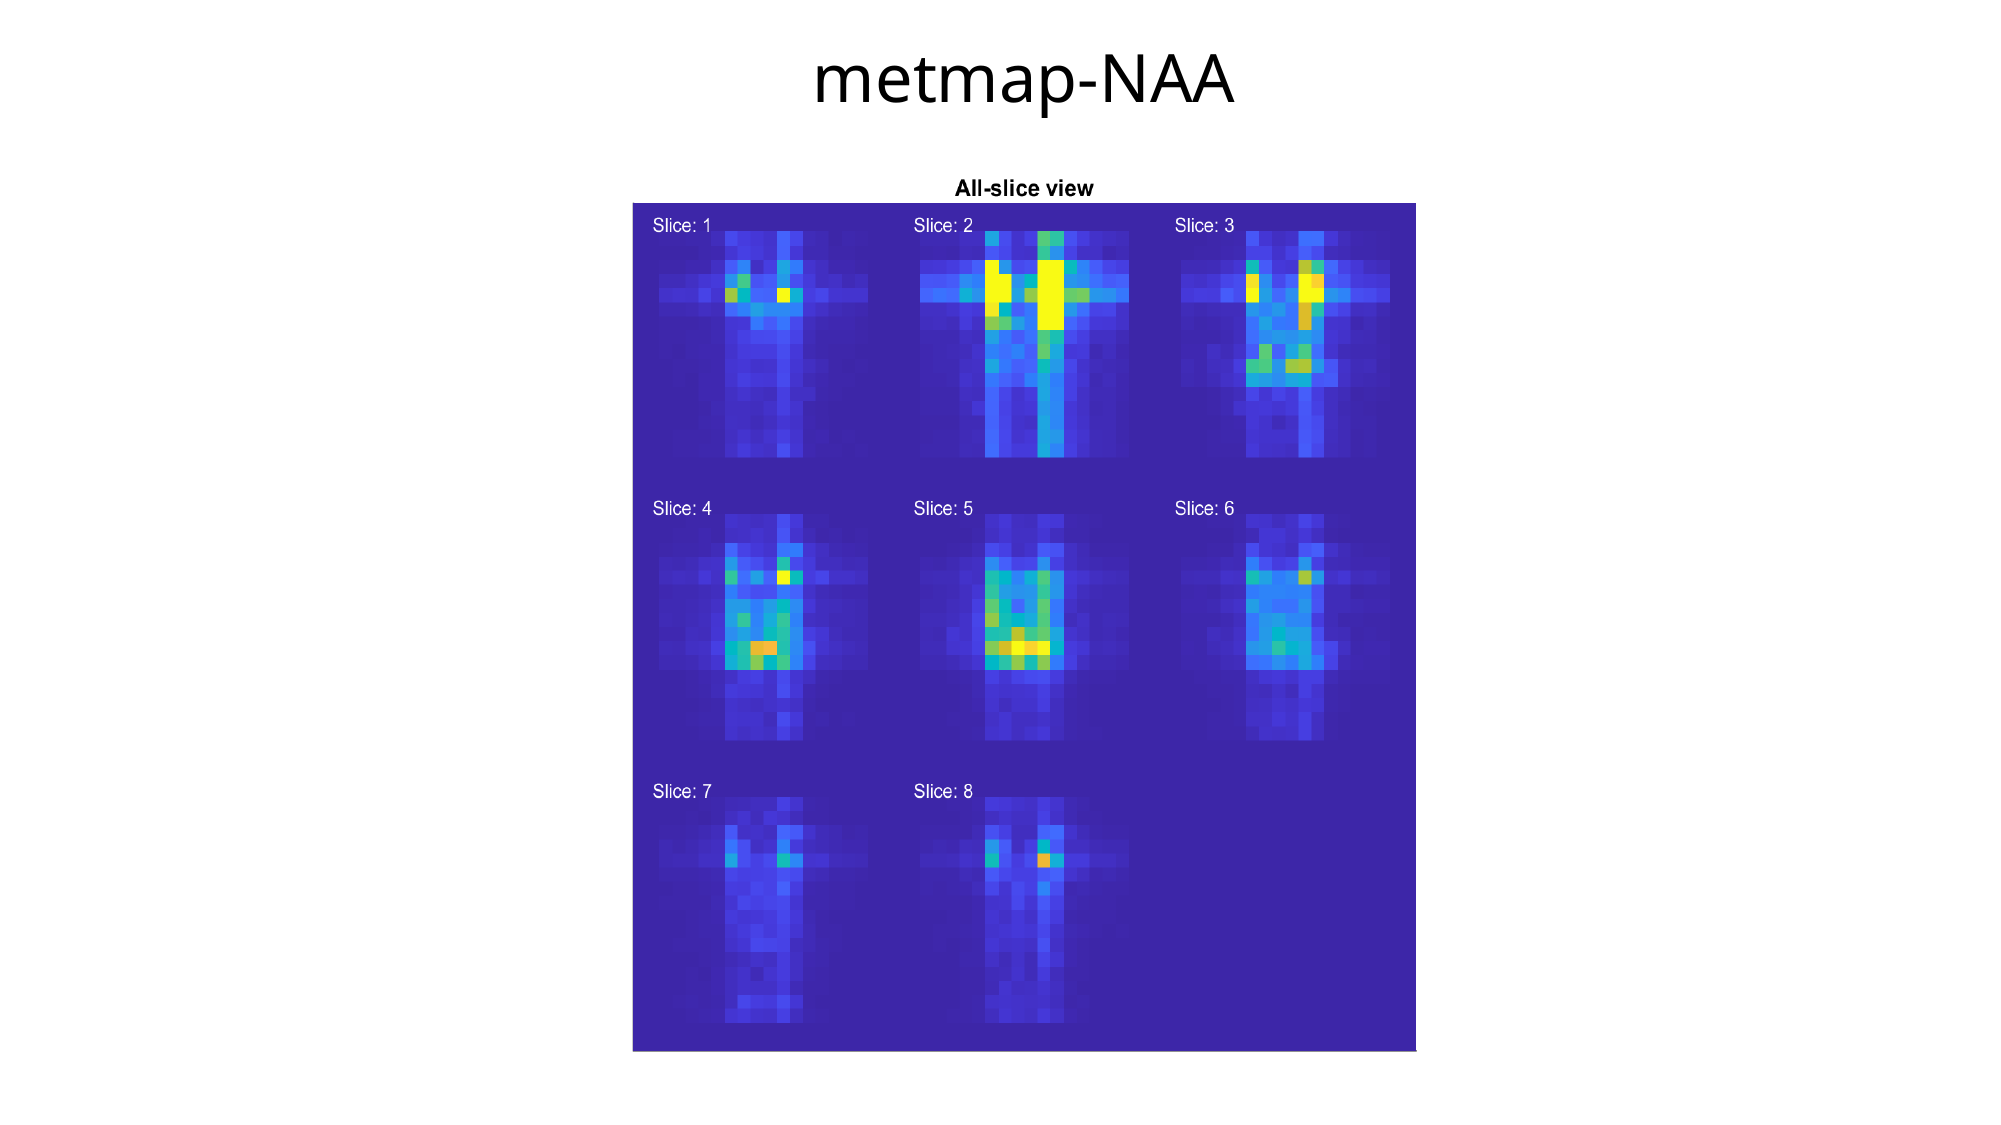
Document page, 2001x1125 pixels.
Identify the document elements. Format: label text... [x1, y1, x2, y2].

title metmap-NAA [611, 37, 1438, 147]
picture [630, 177, 1418, 1053]
